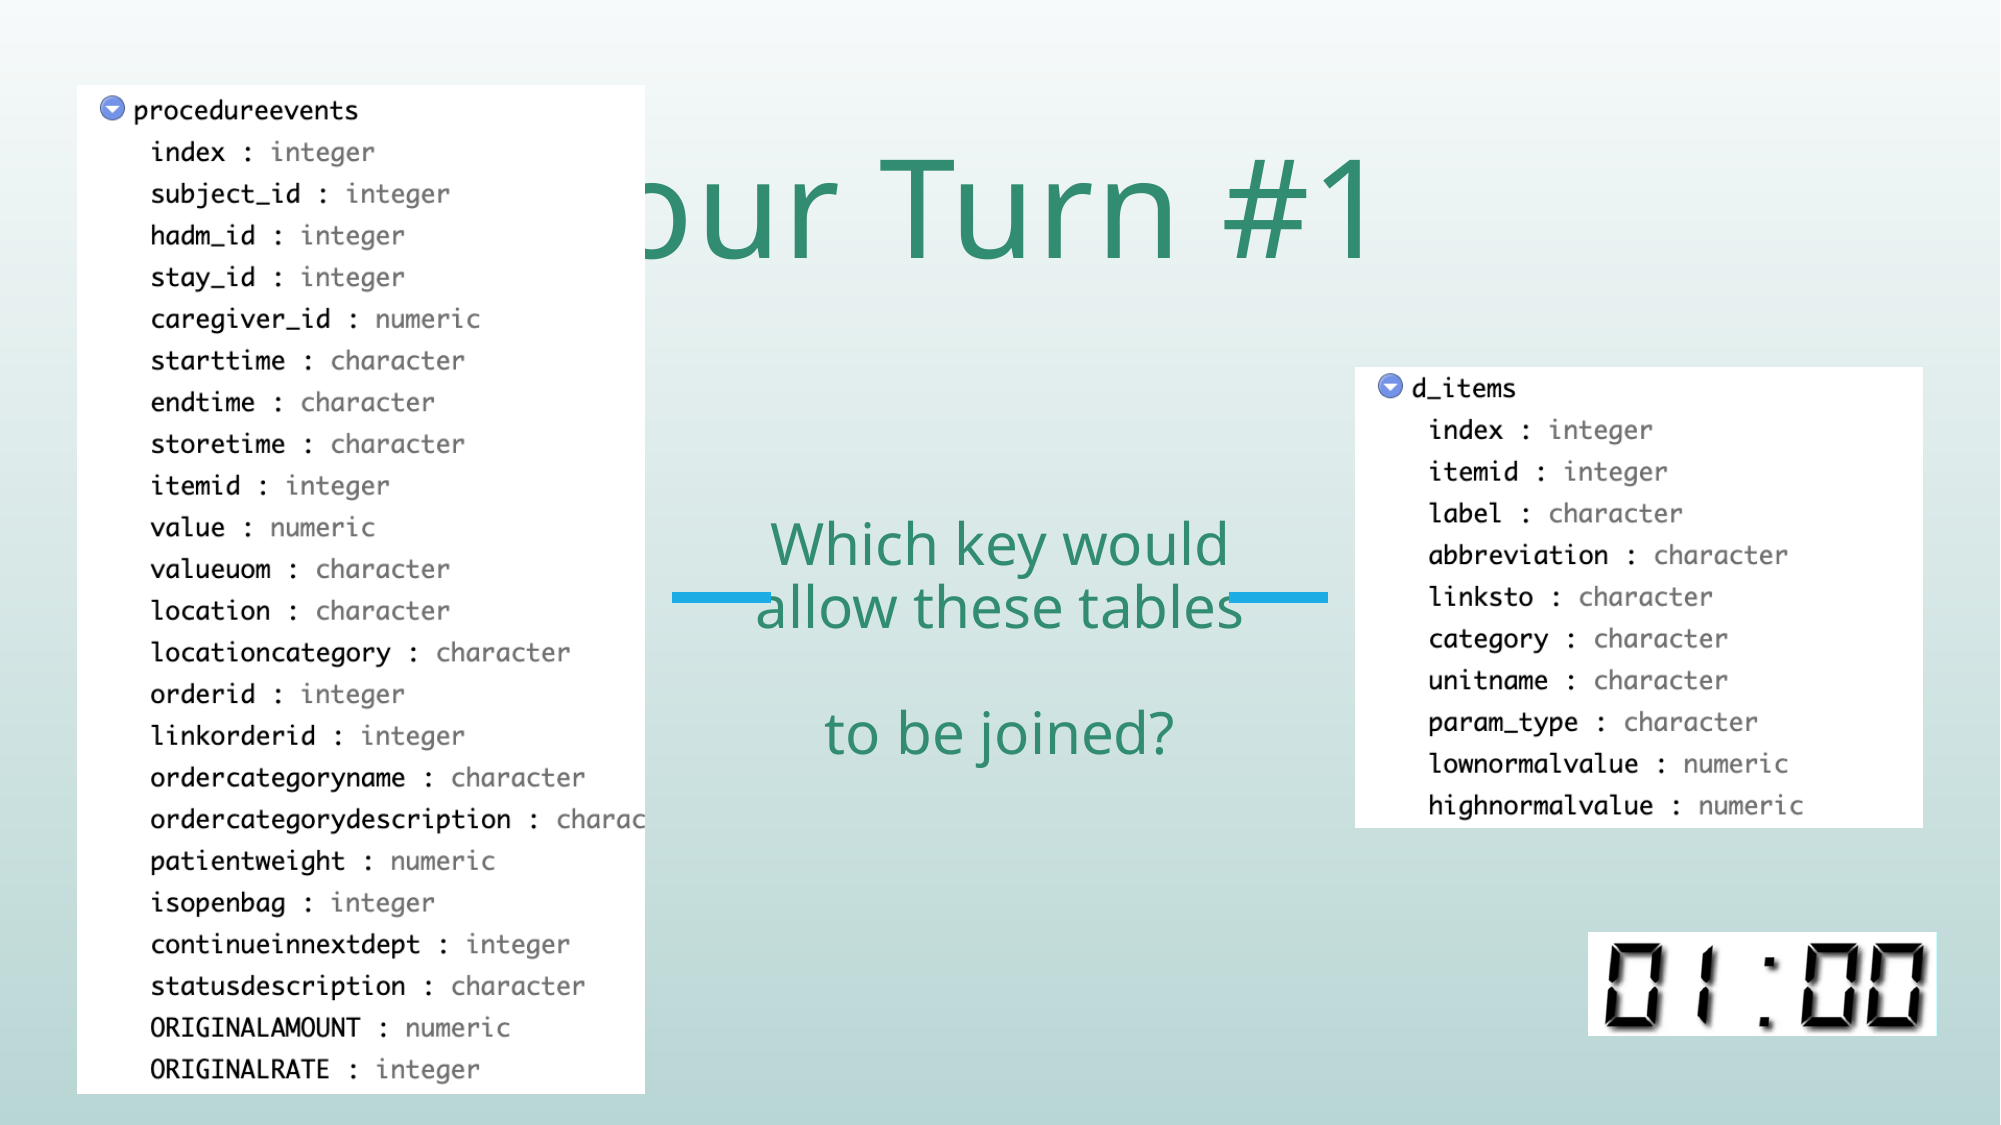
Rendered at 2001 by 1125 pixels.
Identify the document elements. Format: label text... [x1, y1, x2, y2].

list Which key would allow these tables to be joined? [743, 507, 1257, 1029]
picture [1355, 366, 1923, 828]
picture [1588, 932, 1937, 1036]
picture [77, 85, 645, 1094]
title Your Turn #1 [651, 96, 1763, 342]
